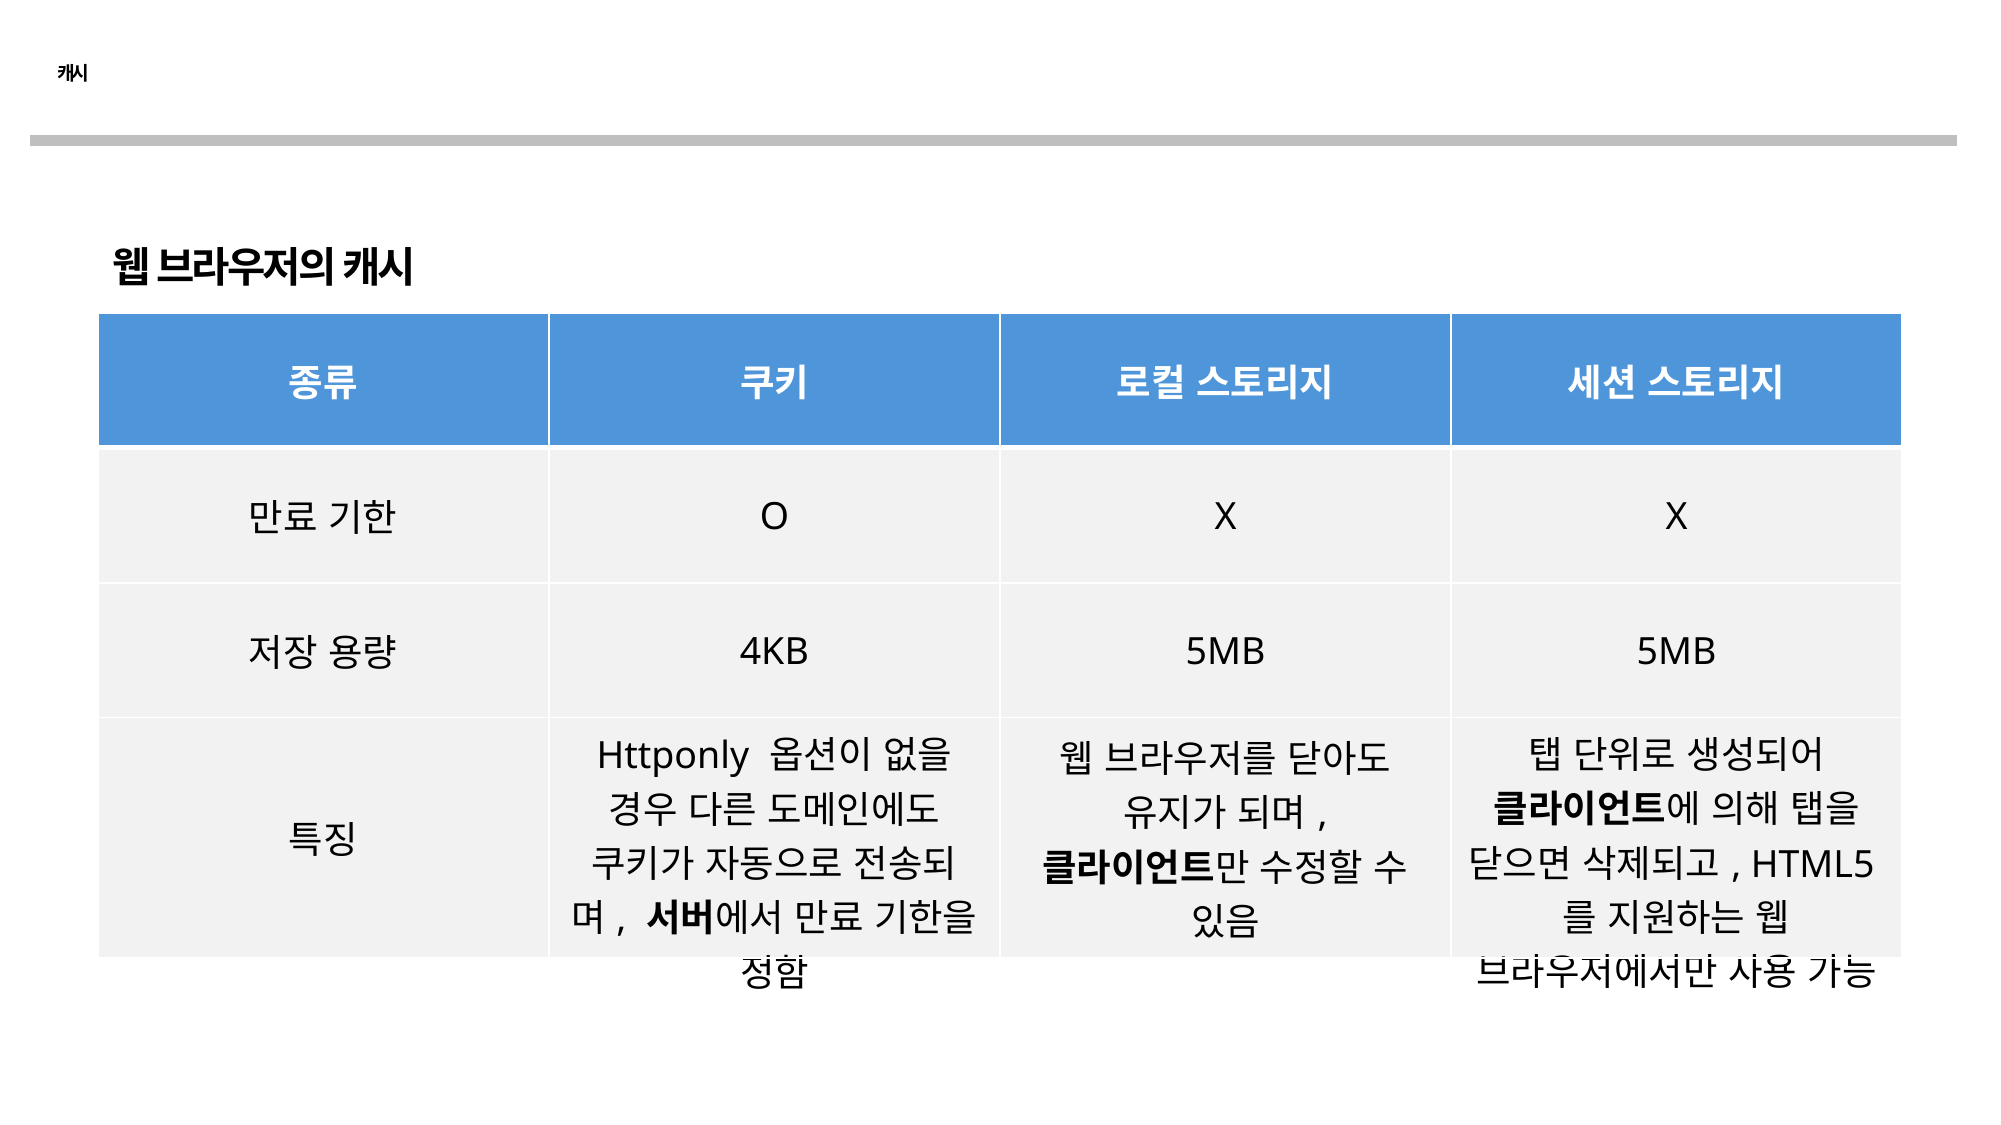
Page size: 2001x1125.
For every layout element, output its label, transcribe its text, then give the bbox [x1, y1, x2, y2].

table_header 로컬 스토리지 [1001, 314, 1450, 445]
table_cell 저장 용량 [99, 584, 548, 717]
table_cell Httponly 옵션이 없을 경우 다른 도메인에도 쿠키가 자동으로 전송되며, 서버에서 만료 기한을 정함 [550, 718, 999, 957]
table_cell 웹 브라우저를 닫아도 유지가 되며, 클라이언트만 수정할 수 있음 [1001, 718, 1450, 957]
table_cell 만료 기한 [99, 450, 548, 582]
title 캐시 [42, 56, 769, 93]
table_cell 5MB [1001, 584, 1450, 717]
table_cell 특징 [99, 718, 548, 957]
table_header 세션 스토리지 [1452, 314, 1901, 445]
table_header 종류 [99, 314, 548, 445]
text_box 웹 브라우저의 캐시 [97, 233, 1298, 312]
table_header 쿠키 [550, 314, 999, 445]
table_cell 탭 단위로 생성되어 클라이언트에 의해 탭을 닫으면 삭제되고, HTML5를 지원하는 웹 브라우저에서만 사용 가능 [1452, 718, 1901, 957]
table_cell 4KB [550, 584, 999, 717]
table_cell 5MB [1452, 584, 1901, 717]
table_cell X [1001, 450, 1450, 582]
table_cell O [550, 450, 999, 582]
table_cell X [1452, 450, 1901, 582]
